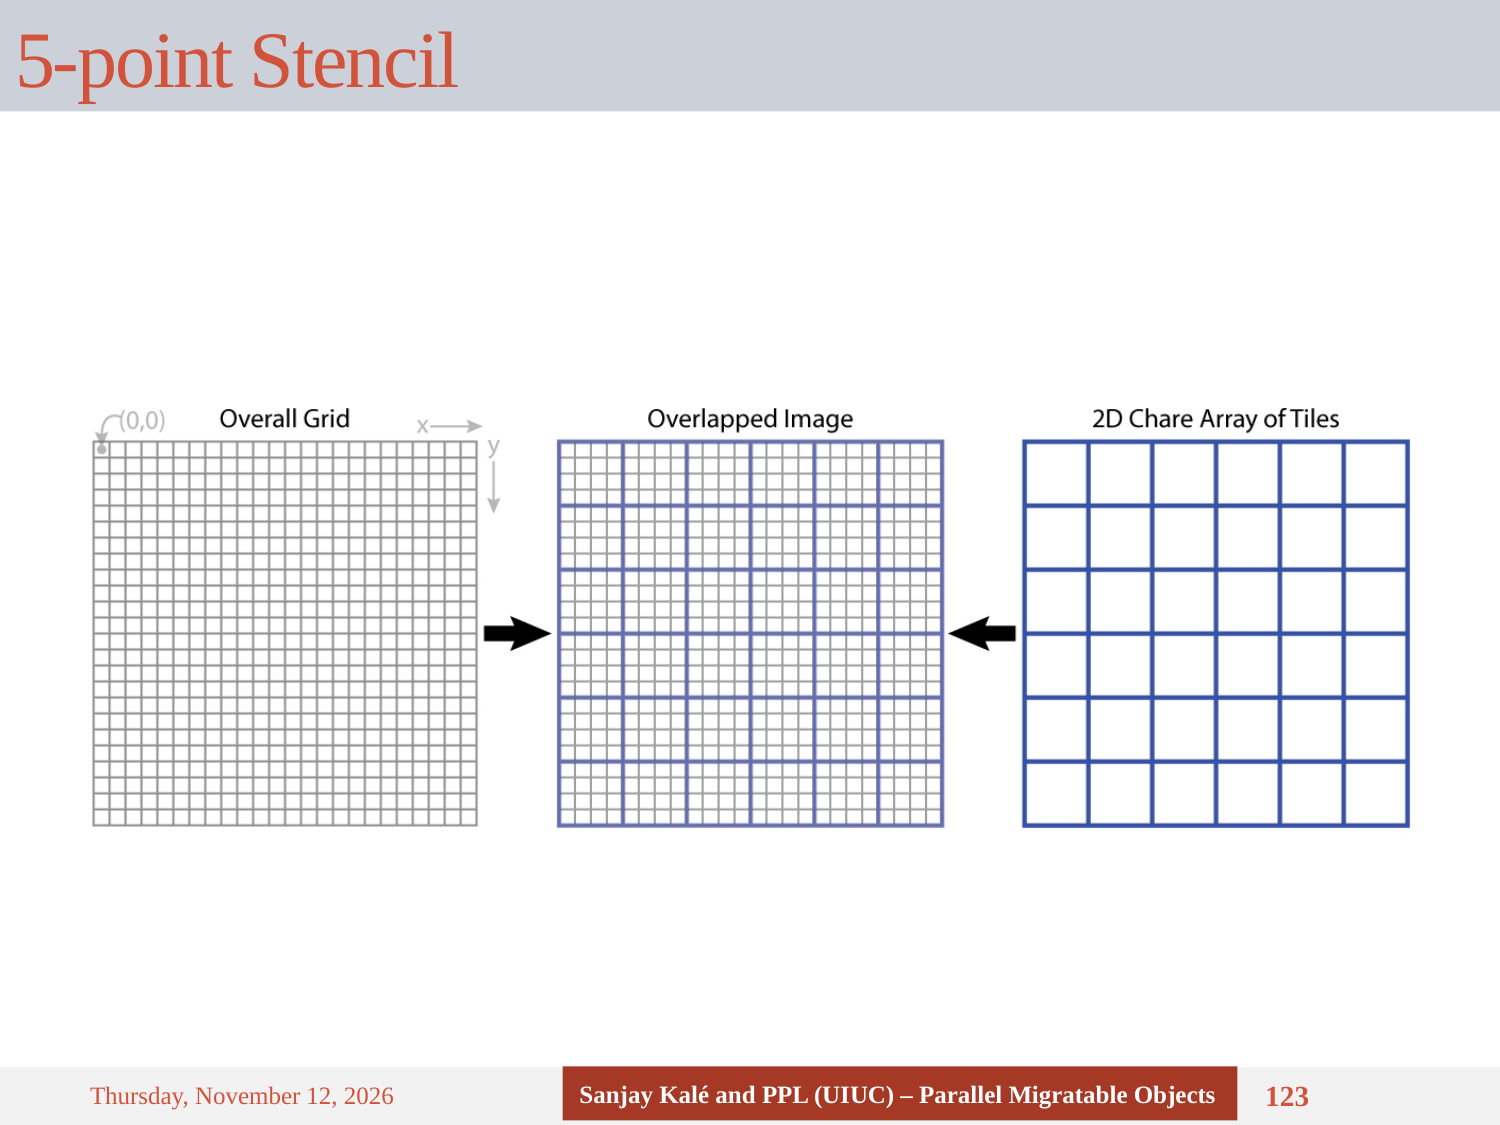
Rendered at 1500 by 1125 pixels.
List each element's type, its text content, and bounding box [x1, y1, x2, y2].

footer Sanjay Kalé and PPL (UIUC) – Parallel Migratable Objects [562, 1066, 1238, 1121]
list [74, 187, 1426, 1047]
slide_number 123 [1250, 1067, 1425, 1122]
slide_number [75, 1067, 550, 1122]
title 5-point Stencil [0, 0, 1500, 112]
